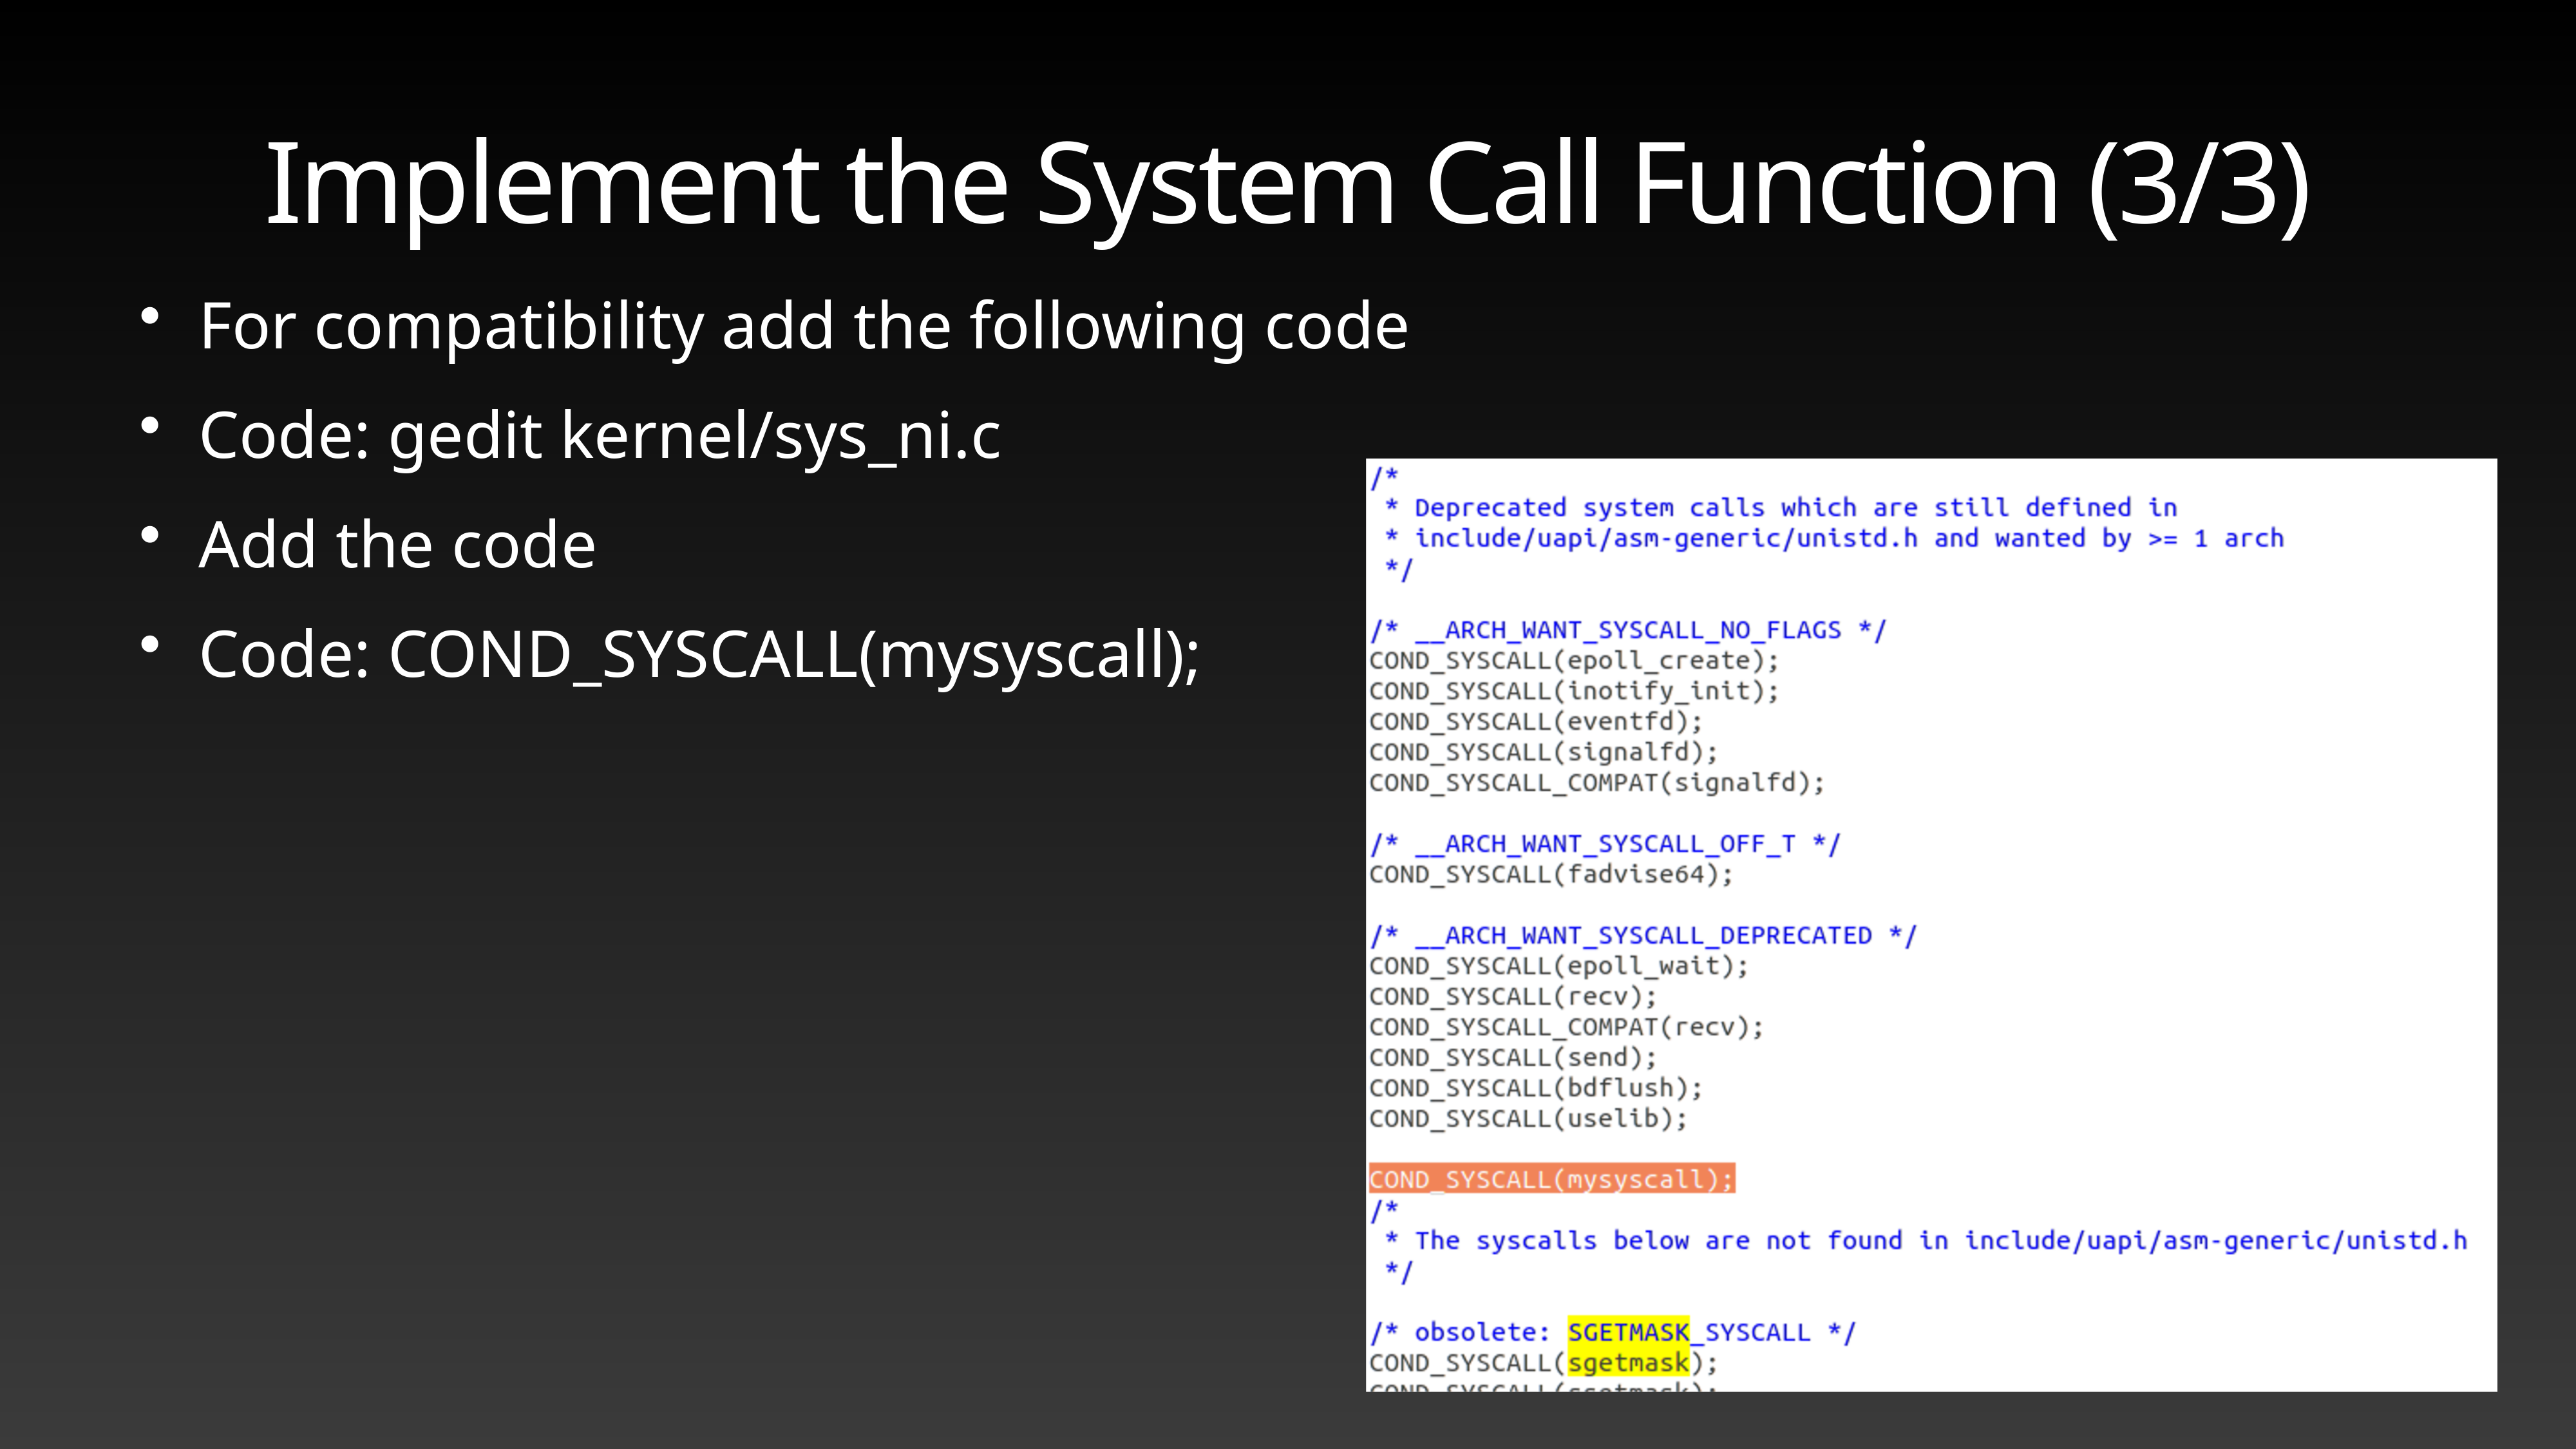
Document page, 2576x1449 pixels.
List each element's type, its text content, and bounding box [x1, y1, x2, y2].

picture [1366, 459, 2497, 1392]
title Implement the System Call Function (3/3) [133, 85, 2443, 251]
list For compatibility add the following code Code: gedit kernel/sys_ni.c Add the code Code: COND_SYSCALL(mysyscall); [133, 278, 2443, 1171]
